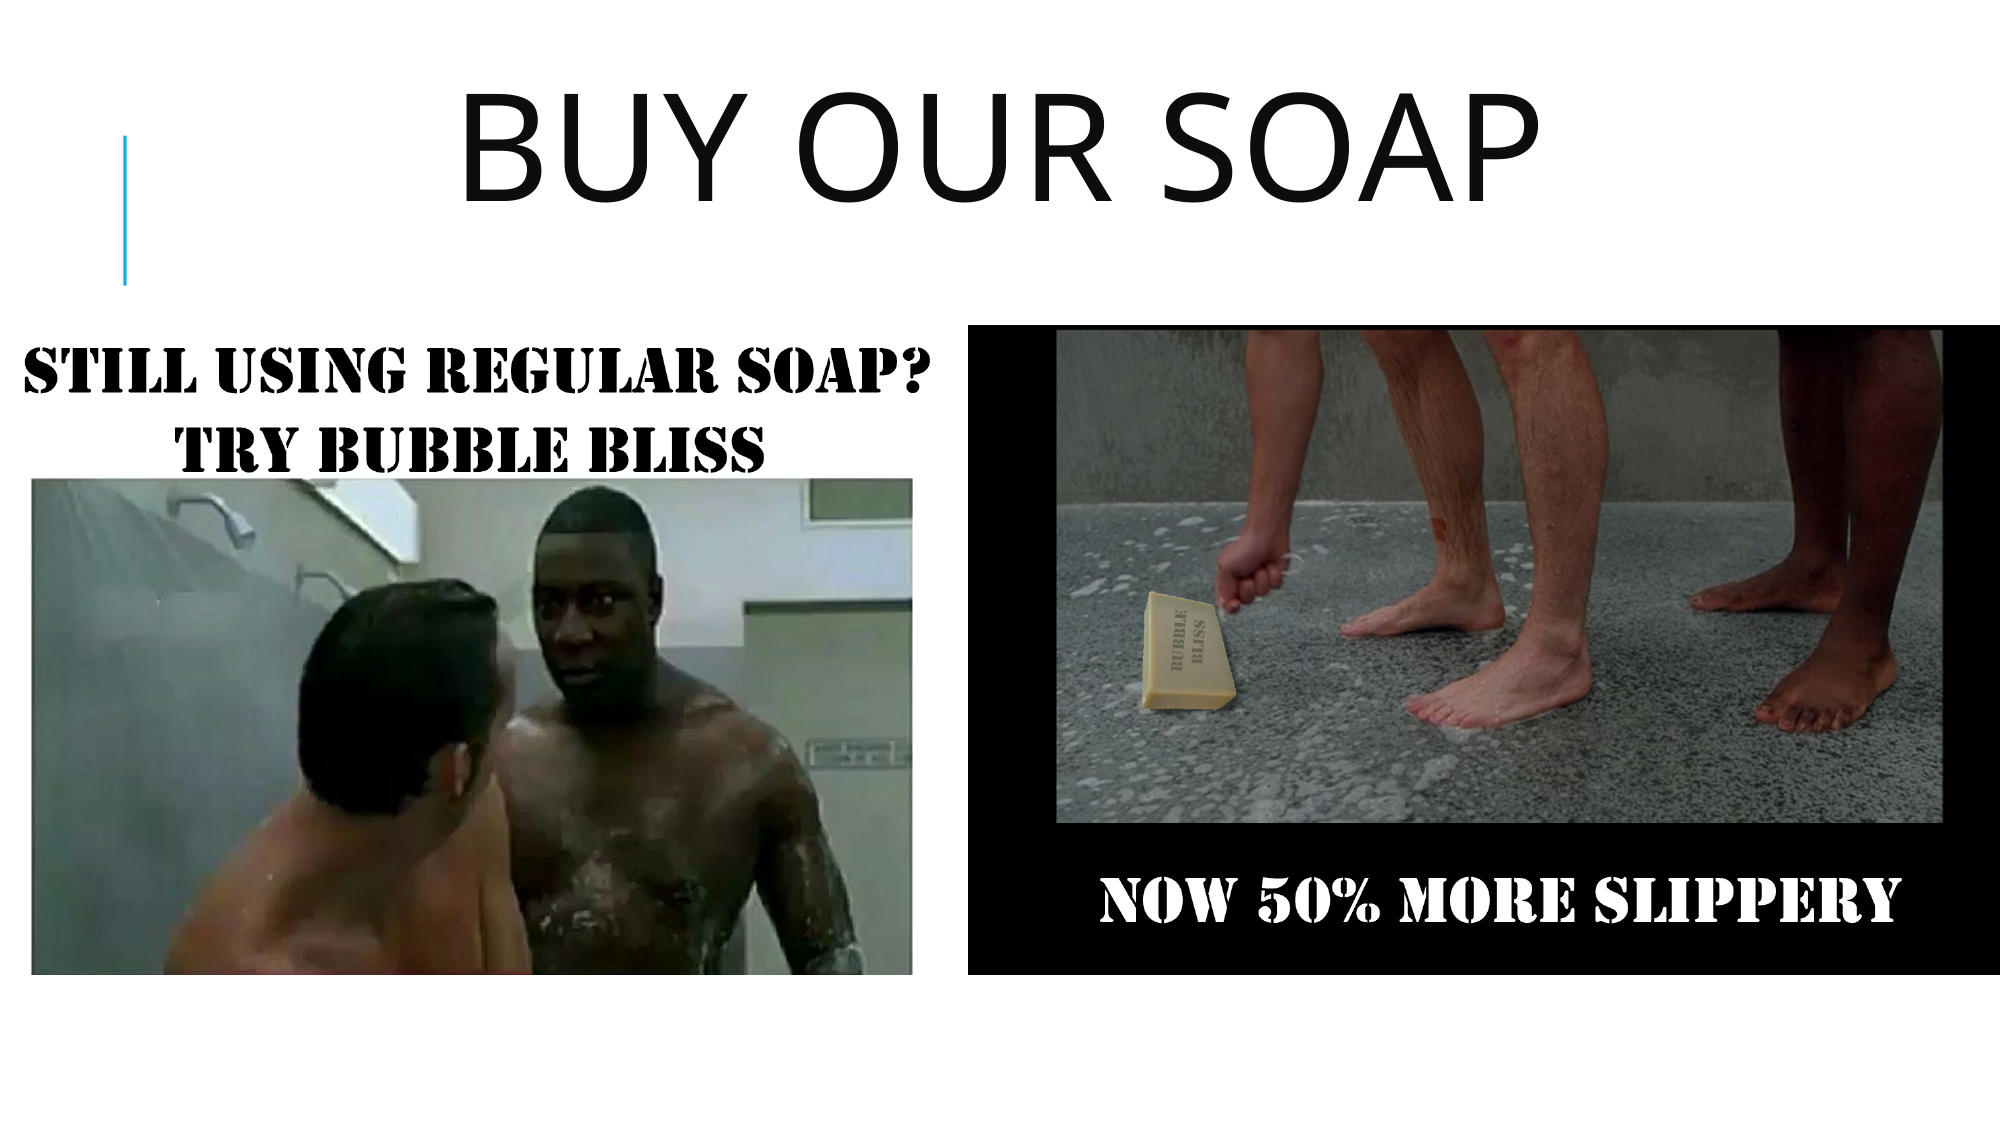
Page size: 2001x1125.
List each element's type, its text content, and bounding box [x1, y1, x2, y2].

picture [0, 325, 2000, 975]
text_box Buy our soap [202, 79, 1798, 325]
